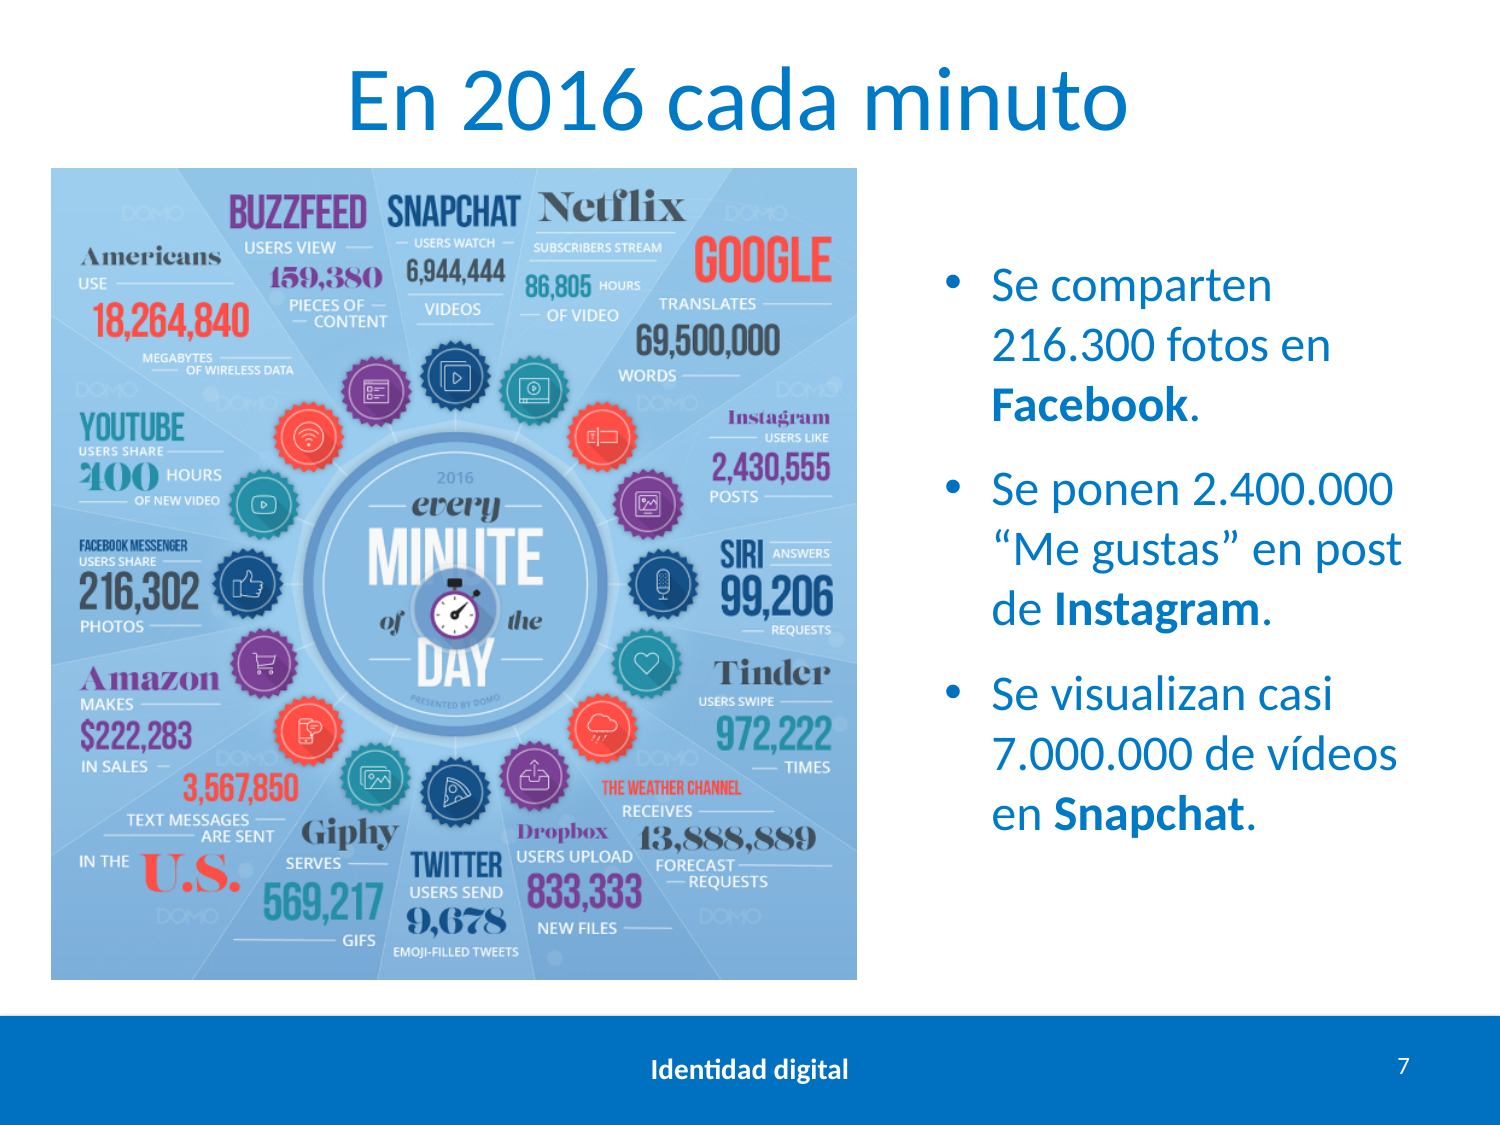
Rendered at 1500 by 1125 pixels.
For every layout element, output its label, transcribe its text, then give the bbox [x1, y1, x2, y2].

list Se comparten 216.300 fotos en Facebook. Se ponen 2.400.000 “Me gustas” en post de Instagram. Se visualizan casi 7.000.000 de vídeos en Snapchat. [861, 243, 1447, 894]
footer Identidad digital [478, 1042, 1022, 1103]
picture [50, 168, 857, 980]
slide_number 7 [1074, 1042, 1425, 1103]
title En 2016 cada minuto [324, 0, 1154, 188]
